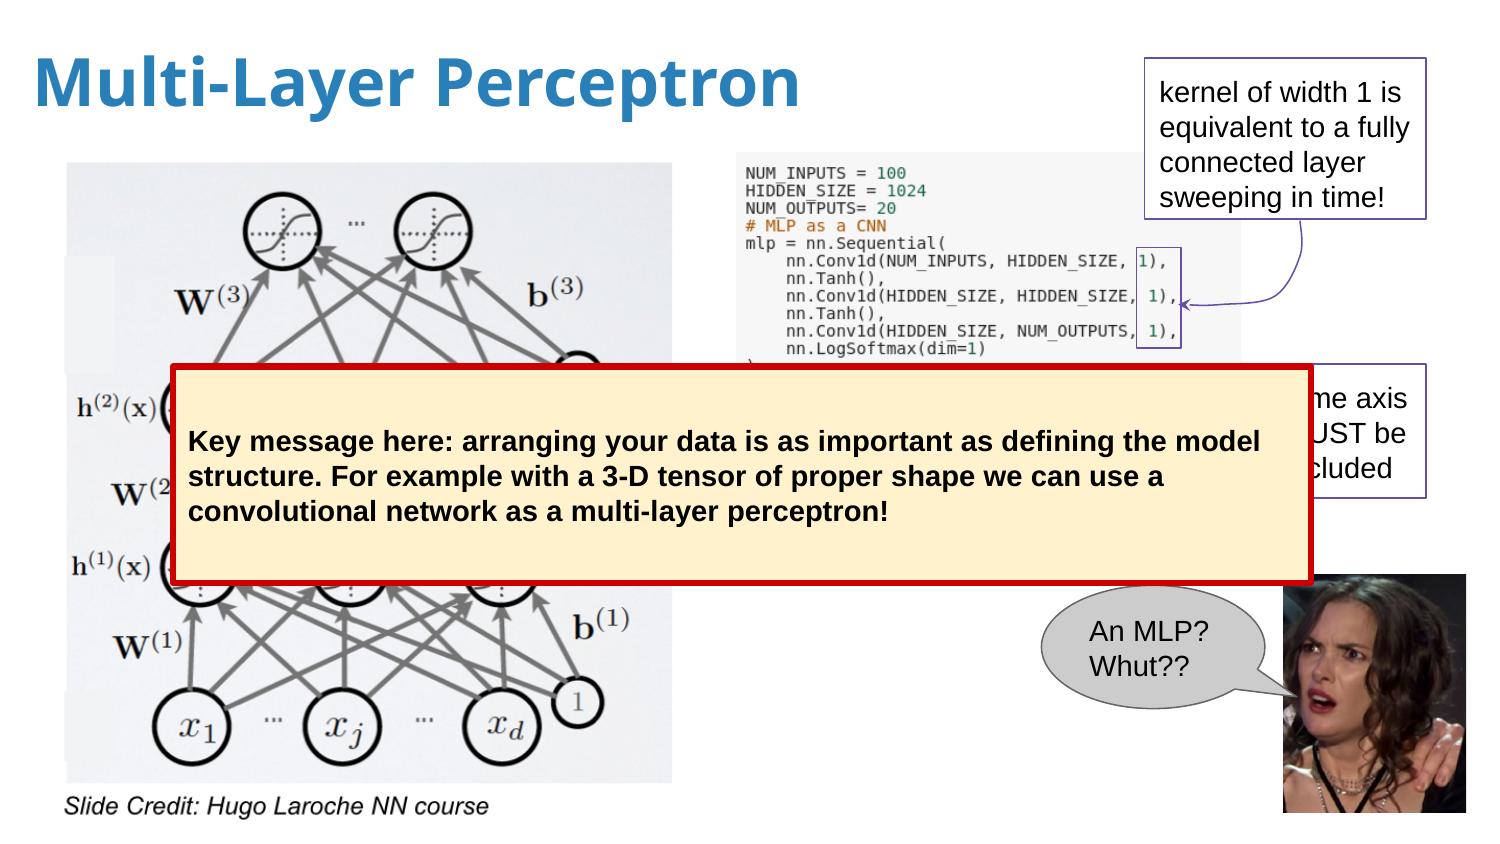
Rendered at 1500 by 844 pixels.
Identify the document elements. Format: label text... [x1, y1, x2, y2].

text_box An MLP? Whut?? [1041, 585, 1277, 709]
picture [736, 152, 1241, 553]
title Multi-Layer Perceptron [17, 15, 1467, 135]
picture [29, 152, 717, 825]
text_box kernel of width 1 is equivalent to a fully connected layer sweeping in time! [1144, 58, 1427, 220]
text_box [1245, 220, 1303, 304]
picture [1282, 574, 1467, 813]
text_box Time axis MUST be included [1268, 364, 1427, 499]
text_box Key message here: arranging your data is as important as defining the model structure. For example with a 3-D tensor of proper shape we can use a convolutional network as a multi-layer perceptron! [720, 366, 1311, 583]
